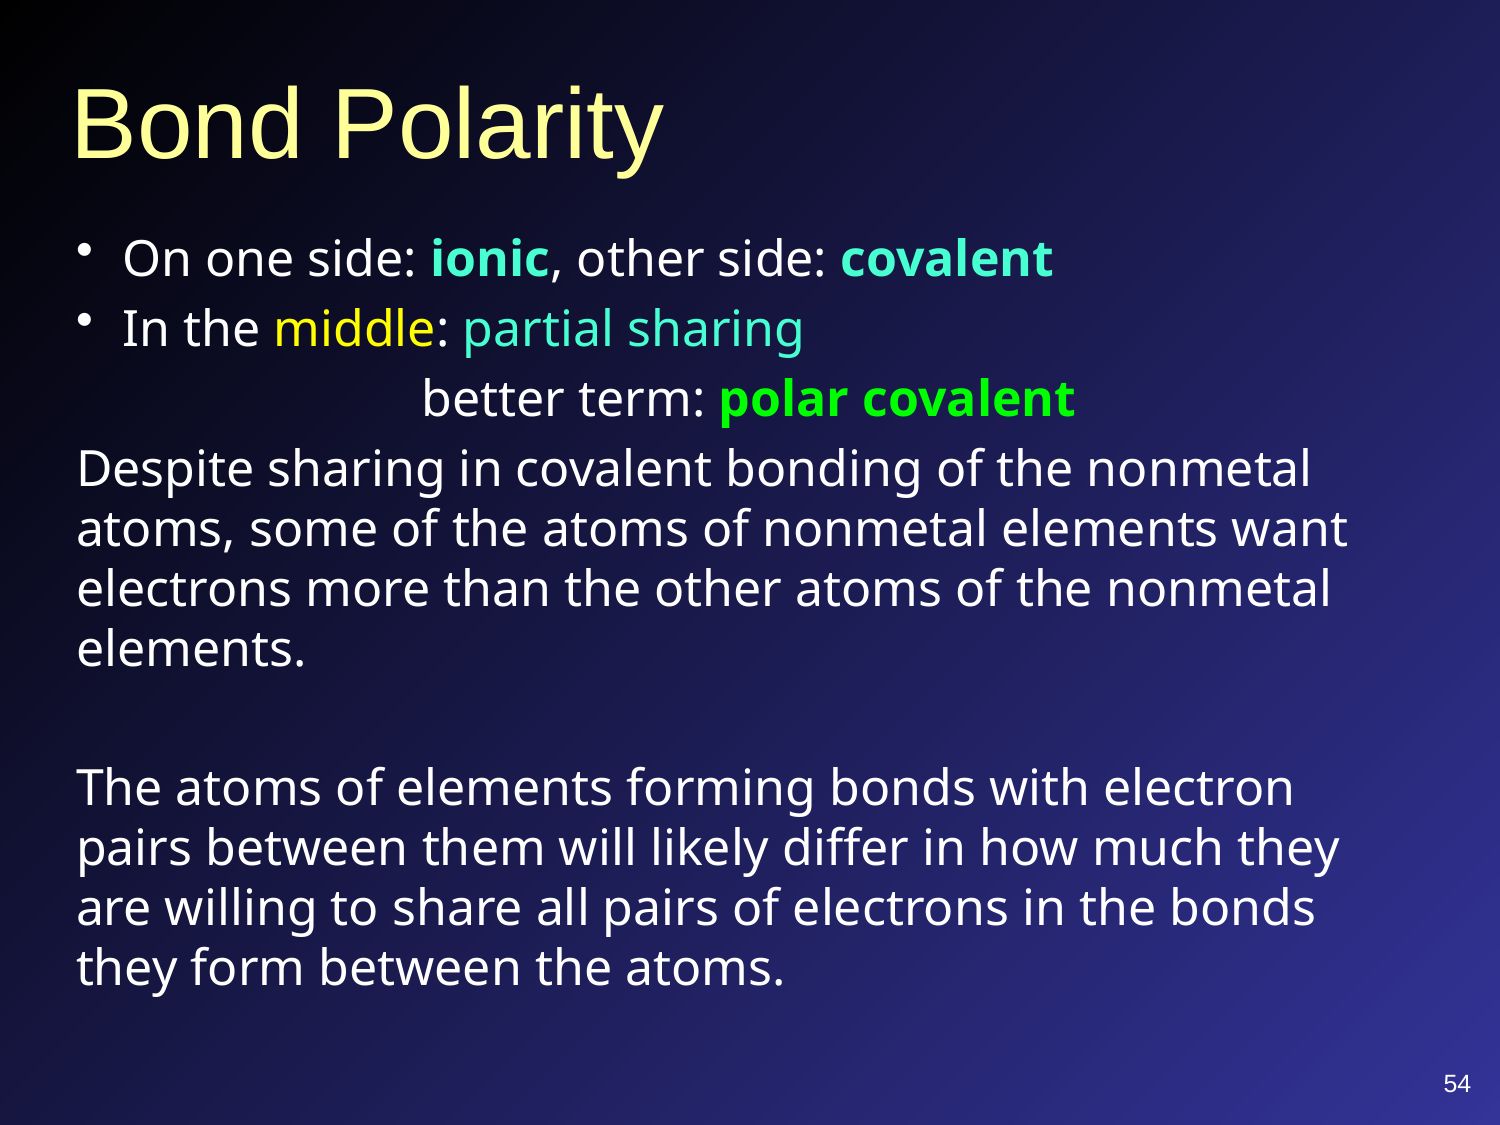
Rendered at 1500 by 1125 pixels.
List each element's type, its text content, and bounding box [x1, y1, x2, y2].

slide_number 54 [1148, 1052, 1487, 1112]
title Bond Polarity [55, 50, 1438, 188]
list On one side: ionic, other side: covalent In the middle: partial sharing better term: polar covalent Despite sharing in covalent bonding of the nonmetal atoms, some of the atoms of nonmetal elements want electrons more than the other atoms of the nonmetal elements. The atoms of elements forming bonds with electron pairs between them will likely differ in how much they are willing to share all pairs of electrons in the bonds they form between the atoms. [60, 218, 1438, 1075]
